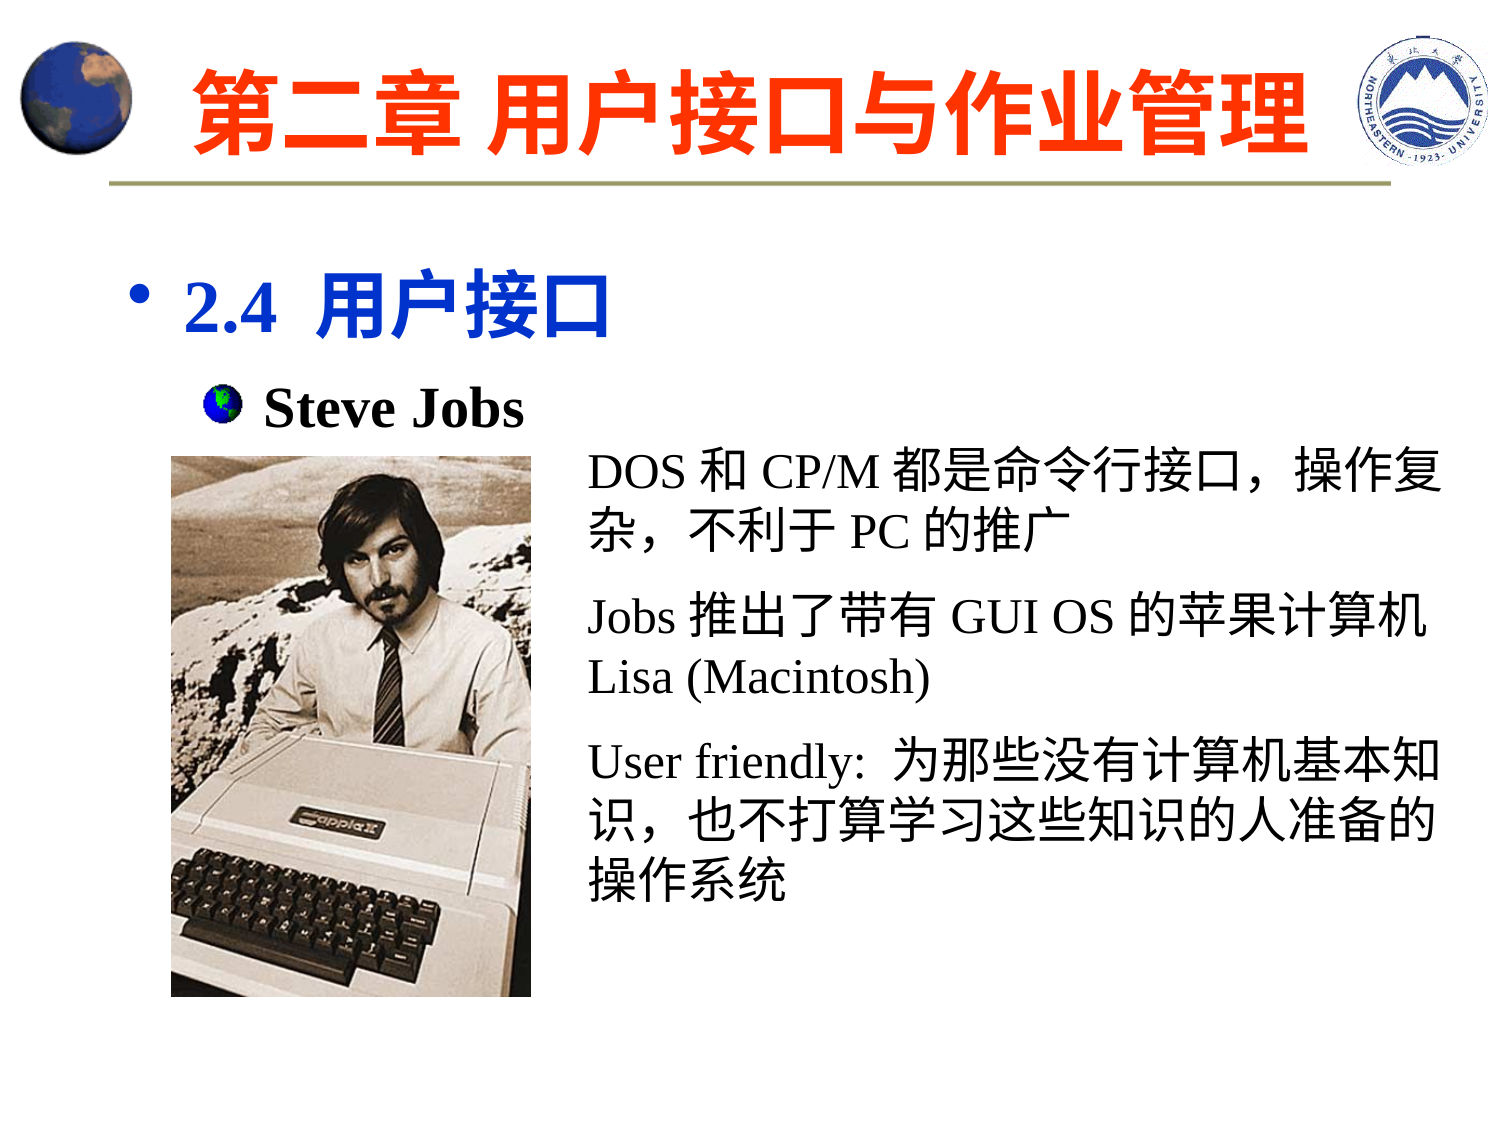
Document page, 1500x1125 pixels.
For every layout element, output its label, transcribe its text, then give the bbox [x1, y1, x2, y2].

picture [170, 455, 532, 997]
text_box DOS和CP/M都是命令行接口，操作复杂，不利于PC的推广 Jobs推出了带有GUI OS的苹果计算机Lisa (Macintosh) User friendly: 为那些没有计算机基本知识，也不打算学习这些知识的人准备的操作系统 [572, 430, 1459, 916]
picture [202, 383, 244, 425]
picture [0, 37, 138, 161]
title 第二章 用户接口与作业管理 [112, 42, 1388, 181]
list 2.4 用户接口 Steve Jobs [112, 249, 1388, 1000]
picture [109, 175, 1391, 191]
picture [1352, 33, 1490, 171]
